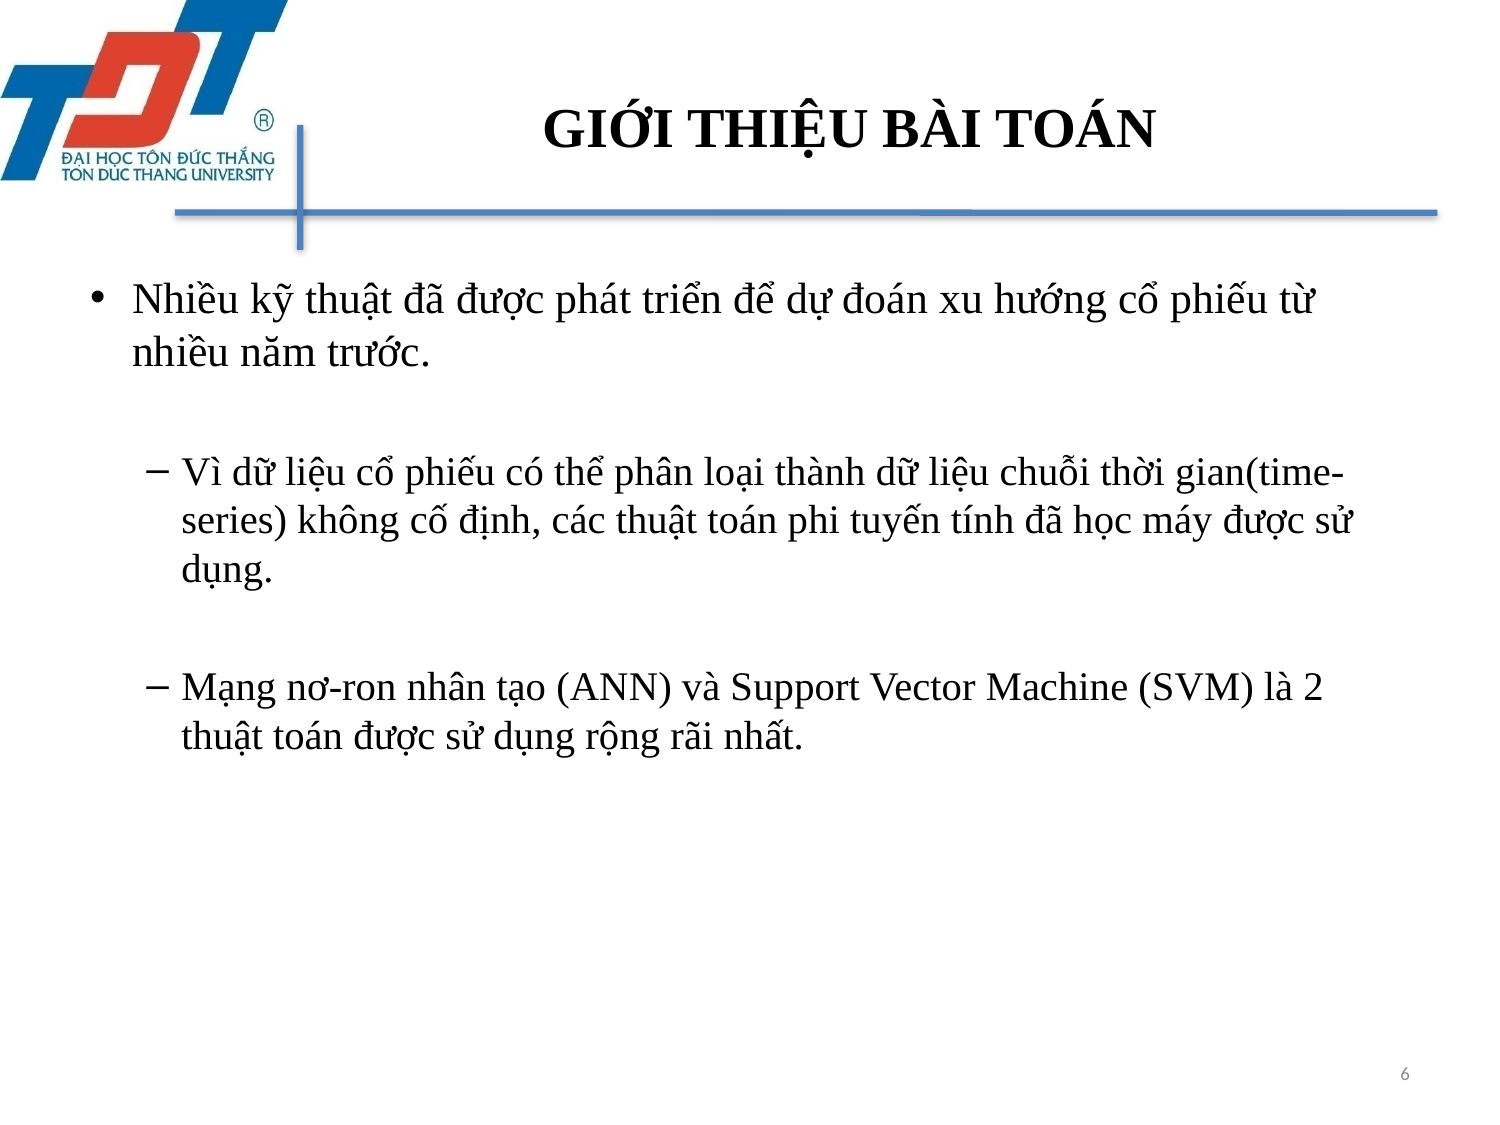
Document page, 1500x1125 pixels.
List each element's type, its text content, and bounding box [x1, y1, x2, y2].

slide_number 6 [1074, 1042, 1425, 1103]
picture [0, 0, 288, 181]
list Nhiều kỹ thuật đã được phát triển để dự đoán xu hướng cổ phiếu từ nhiều năm trước. Vì dữ liệu cổ phiếu có thể phân loại thành dữ liệu chuỗi thời gian(time-series) không cố định, các thuật toán phi tuyến tính đã học máy được sử dụng. Mạng nơ-ron nhân tạo (ANN) và Support Vector Machine (SVM) là 2 thuật toán được sử dụng rộng rãi nhất. [75, 262, 1425, 1043]
title GIỚI THIỆU BÀI TOÁN [174, 31, 1500, 219]
